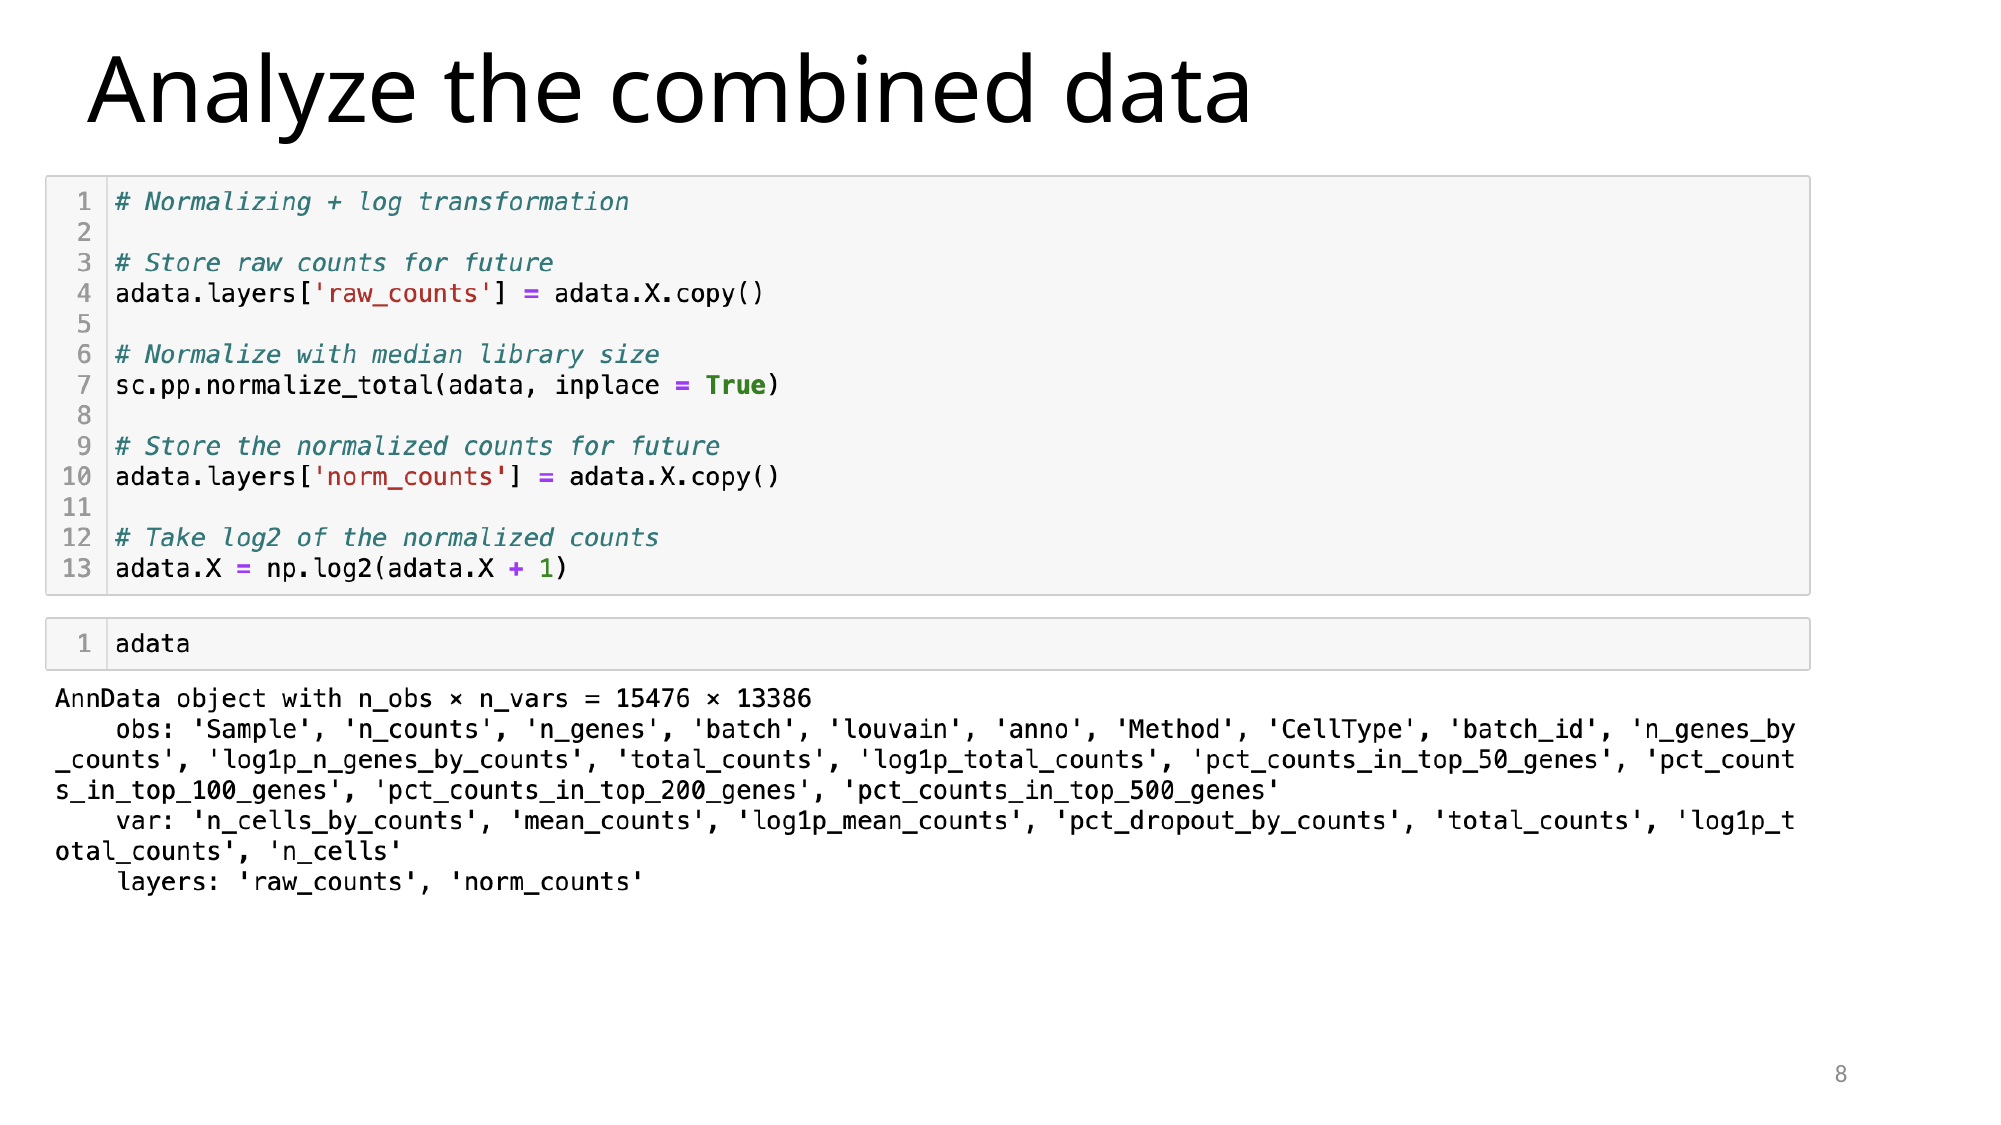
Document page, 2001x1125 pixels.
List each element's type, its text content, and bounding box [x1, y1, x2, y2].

slide_number 8 [1412, 1042, 1863, 1103]
title Analyze the combined data [72, 0, 1798, 156]
picture [38, 156, 1832, 916]
